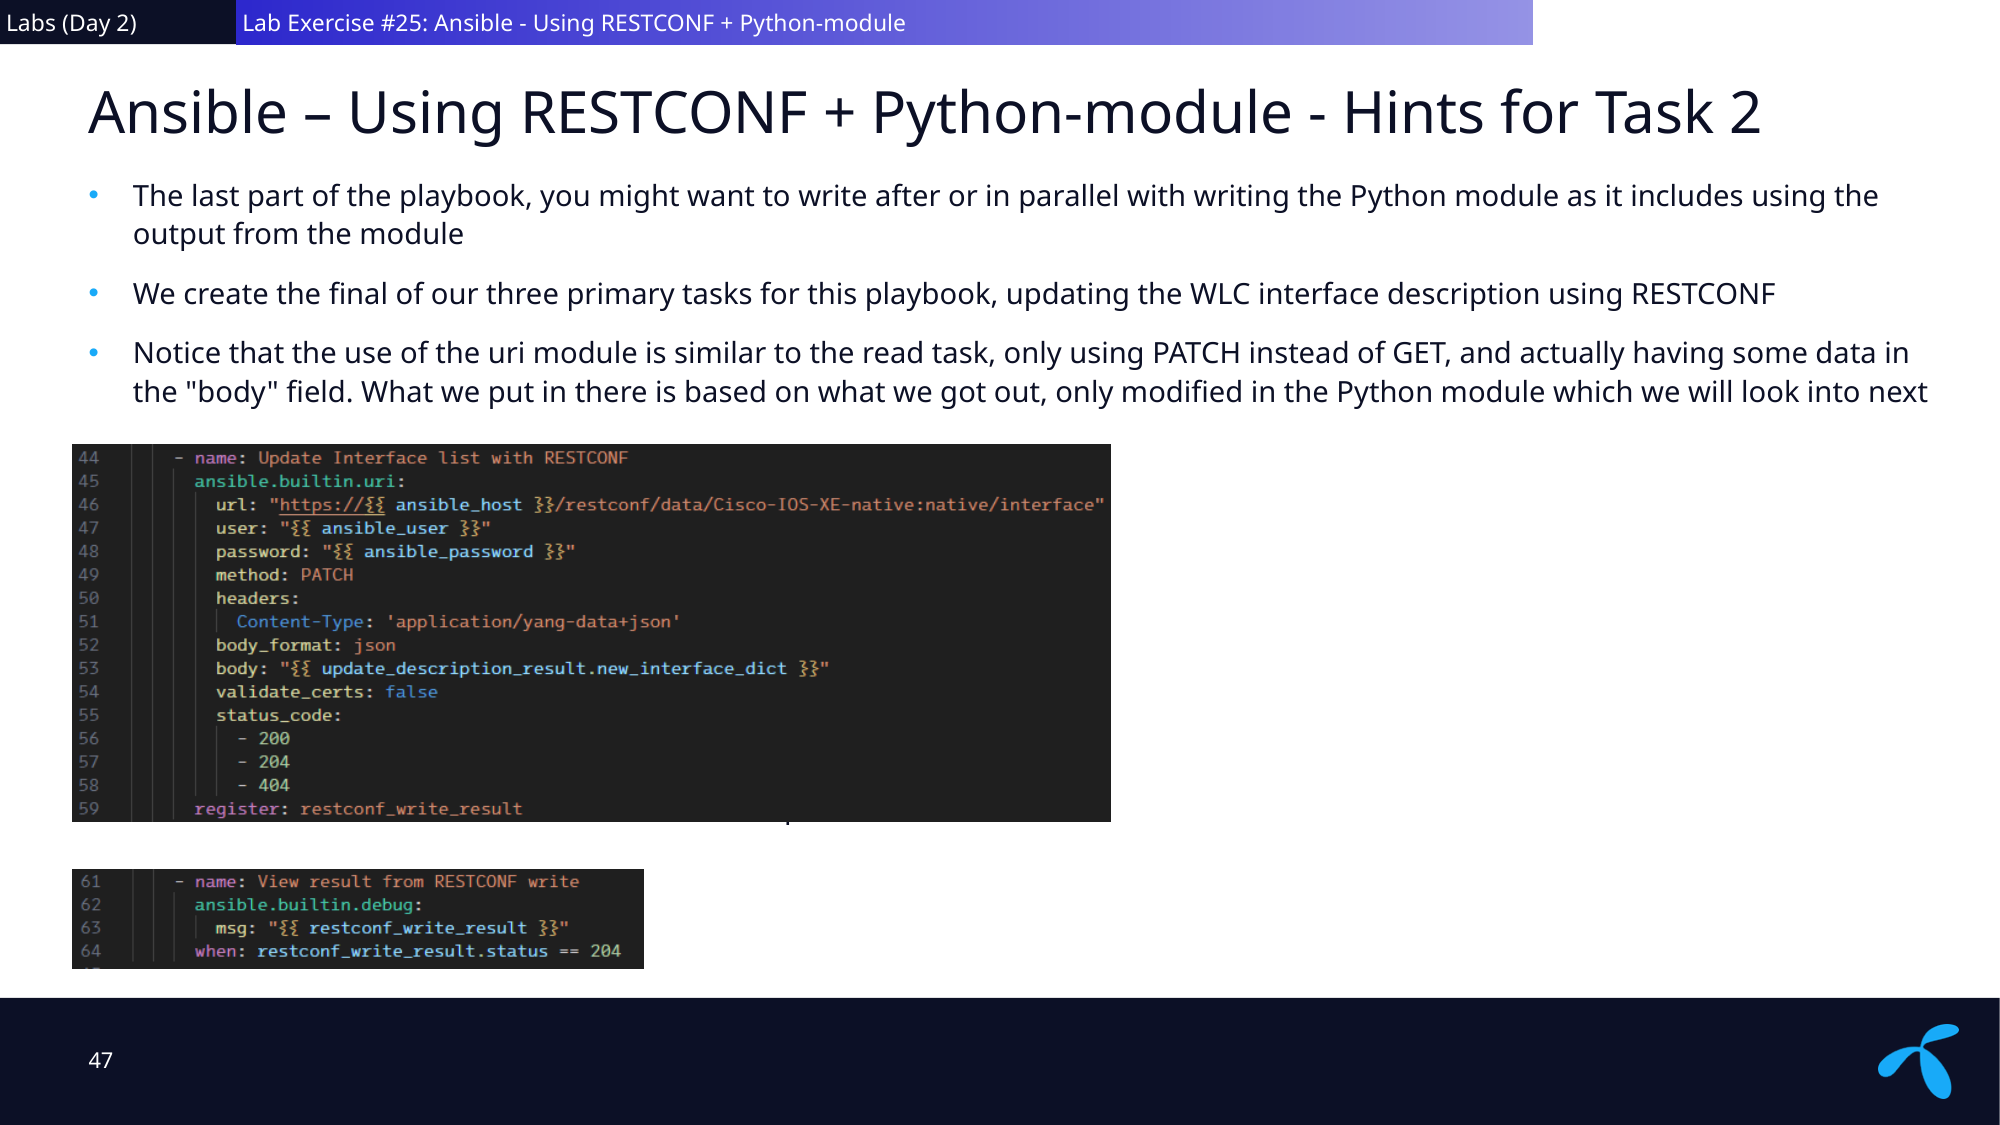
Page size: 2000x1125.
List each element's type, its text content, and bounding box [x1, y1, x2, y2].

picture [1878, 1024, 1959, 1099]
footer Labs (Day 2) [0, 0, 236, 45]
picture [72, 443, 1112, 823]
picture [72, 869, 644, 969]
text_box The last part of the playbook, you might want to write after or in parallel with writing the Python module as it includes using the output from the module We create the final of our three primary tasks for this playbook, updating the WLC interface description using RESTCONF Notice that the use of the uri module is similar to the read task, only using PATCH instead of GET, and actually having some data in the "body" field. What we put in there is based on what we got out, only modified in the Python module which we will look into next As usual, we have a "view" task to check the output [88, 143, 1948, 1025]
title Ansible – Using RESTCONF + Python-module - Hints for Task 2 [88, 70, 1911, 143]
text_box Lab Exercise #25: Ansible - Using RESTCONF + Python-module [236, 0, 1533, 45]
slide_number 47 [88, 1025, 237, 1099]
